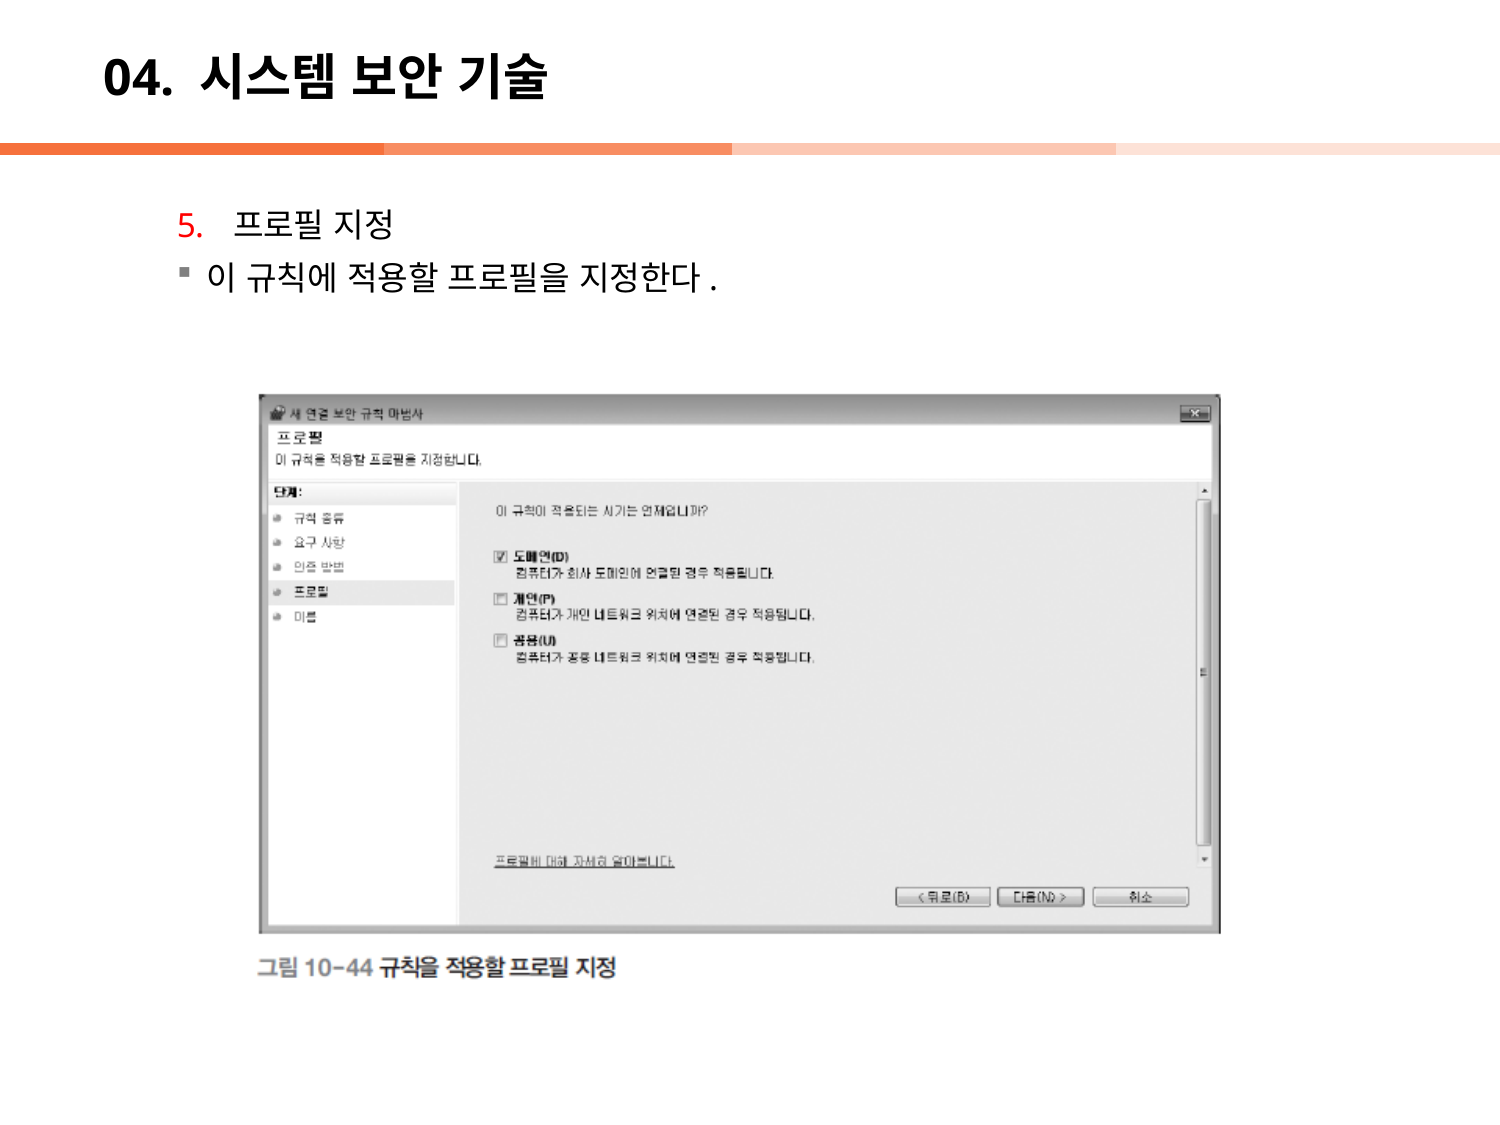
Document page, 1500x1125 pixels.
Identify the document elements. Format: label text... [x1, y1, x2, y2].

picture [241, 385, 1246, 992]
list 프로필 지정 이 규칙에 적용할 프로필을 지정한다. [88, 196, 1436, 1083]
title 04. 시스템 보안 기술 [88, 30, 1330, 121]
